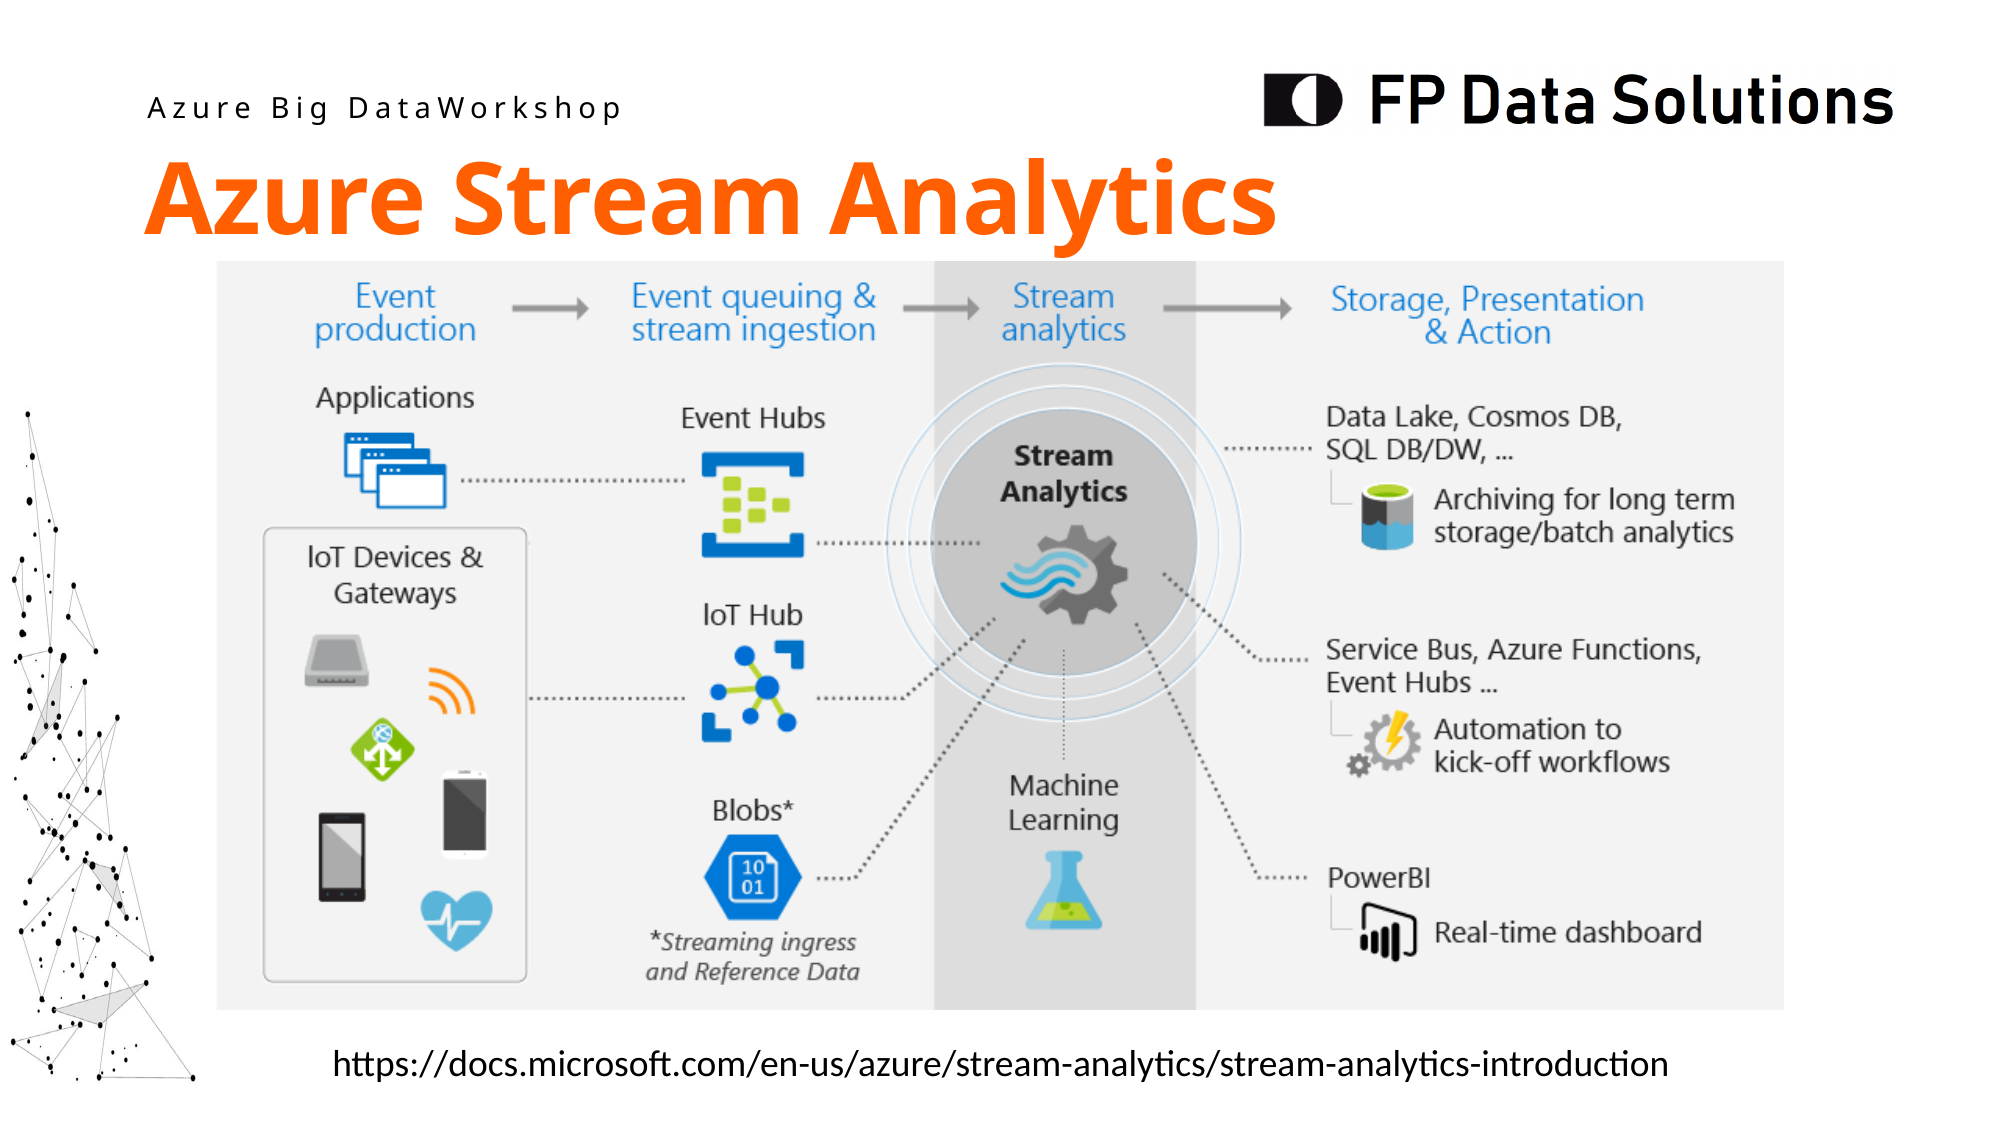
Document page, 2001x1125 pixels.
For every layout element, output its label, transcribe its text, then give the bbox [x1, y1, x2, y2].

text_box Azure Stream Analytics [129, 140, 1493, 298]
picture [0, 398, 205, 1093]
picture [1257, 64, 1898, 133]
text_box https://docs.microsoft.com/en-us/azure/stream-analytics/stream-analytics-introduction [317, 1031, 1686, 1091]
picture [216, 261, 1784, 1010]
